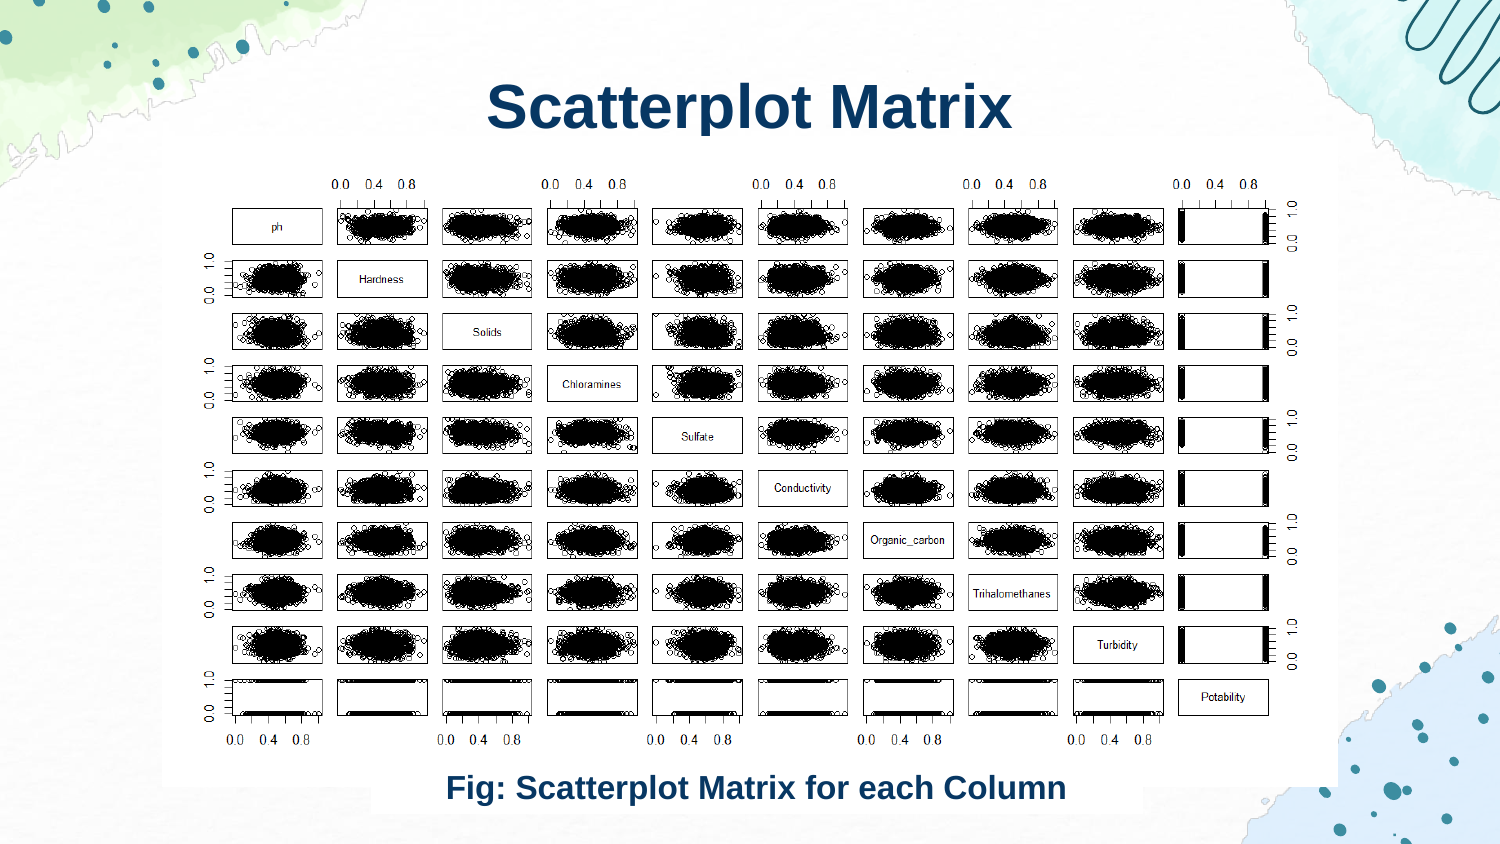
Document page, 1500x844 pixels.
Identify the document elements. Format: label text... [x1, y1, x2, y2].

text_box Fig: Scatterplot Matrix for each Column [371, 794, 1143, 814]
text_box Scatterplot Matrix [120, 56, 1380, 152]
picture [1472, 62, 1500, 111]
picture [1408, 0, 1456, 48]
picture [1443, 0, 1500, 81]
picture [0, 0, 1500, 844]
